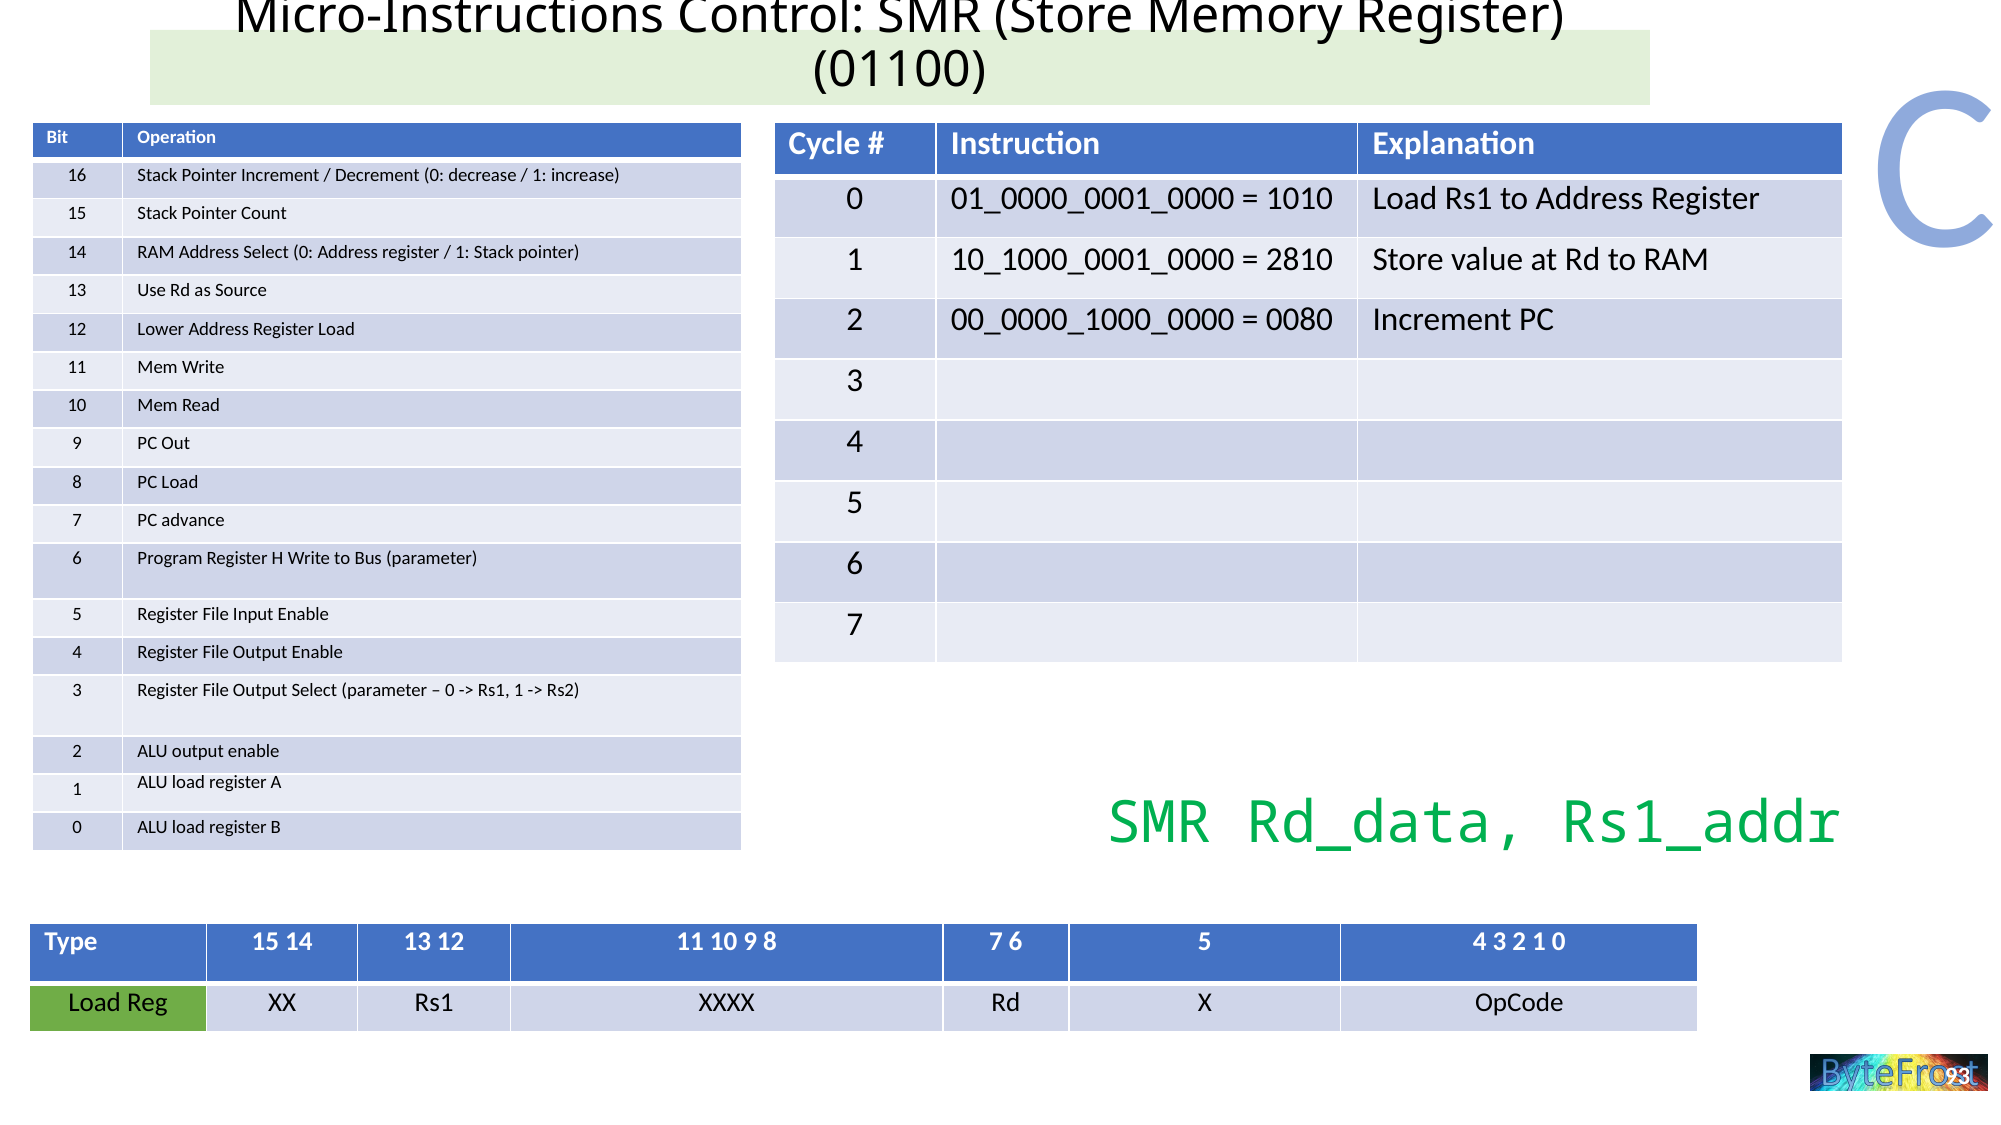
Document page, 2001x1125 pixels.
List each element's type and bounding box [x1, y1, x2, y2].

table_header [207, 924, 357, 981]
table_header [775, 123, 935, 174]
table_header [33, 123, 122, 157]
table_cell [1358, 299, 1842, 358]
table_cell [775, 180, 935, 237]
table_header [358, 924, 510, 981]
table_cell [775, 603, 935, 662]
table_cell [775, 543, 935, 602]
table_cell [1358, 238, 1842, 298]
table_cell [1358, 482, 1842, 541]
table_cell [1070, 986, 1340, 1031]
table_cell [33, 276, 122, 313]
table_cell [937, 482, 1357, 541]
table_cell [123, 238, 741, 274]
table_cell [937, 180, 1357, 237]
table_cell [937, 603, 1357, 662]
table_cell [937, 421, 1357, 480]
table_cell [207, 986, 357, 1031]
table_cell [775, 360, 935, 419]
table_cell [1341, 986, 1697, 1031]
table_cell [33, 429, 122, 466]
table_cell [123, 737, 741, 773]
table_cell [33, 468, 122, 504]
text_box [1056, 776, 1856, 862]
table_cell [937, 360, 1357, 419]
text_box [1535, 1044, 1986, 1105]
table_header [937, 123, 1357, 174]
table_cell [1358, 421, 1842, 480]
table_cell [944, 986, 1068, 1031]
table_cell [123, 276, 741, 313]
table_cell [123, 391, 741, 427]
table_cell [33, 544, 122, 598]
table_cell [33, 813, 122, 850]
table_cell [33, 391, 122, 427]
table_cell [775, 299, 935, 358]
table_cell [123, 600, 741, 636]
table_cell [33, 314, 122, 351]
table_cell [123, 638, 741, 674]
table_cell [33, 676, 122, 735]
table_cell [511, 986, 942, 1031]
table_cell [1358, 603, 1842, 662]
table_cell [123, 353, 741, 389]
table_cell [123, 468, 741, 504]
table_header [1358, 123, 1842, 174]
table_cell [33, 638, 122, 674]
table_cell [33, 163, 122, 198]
picture [1810, 1054, 1988, 1091]
table_cell [937, 543, 1357, 602]
table_cell [123, 676, 741, 735]
table_cell [30, 986, 206, 1031]
table_cell [775, 482, 935, 541]
table_cell [123, 506, 741, 542]
table_cell [1358, 180, 1842, 237]
table_cell [33, 737, 122, 773]
table_cell [33, 775, 122, 811]
table_cell [123, 429, 741, 466]
table_cell [1358, 543, 1842, 602]
table_header [123, 123, 741, 157]
text_box [1855, 0, 2000, 303]
table_header [511, 924, 942, 981]
table_cell [123, 163, 741, 198]
table_cell [33, 506, 122, 542]
table_cell [33, 353, 122, 389]
table_cell [775, 238, 935, 298]
table_cell [123, 314, 741, 351]
table_cell [123, 199, 741, 236]
table_cell [358, 986, 510, 1031]
table_cell [937, 299, 1357, 358]
table_cell [33, 238, 122, 274]
table_cell [123, 813, 741, 850]
table_cell [33, 199, 122, 236]
table_cell [33, 600, 122, 636]
table_cell [1358, 360, 1842, 419]
table_cell [123, 544, 741, 598]
table_header [1070, 924, 1340, 981]
title [150, 29, 1650, 105]
table_header [944, 924, 1068, 981]
table_header [1341, 924, 1697, 981]
table_cell [123, 775, 741, 811]
table_cell [937, 238, 1357, 298]
table_header [30, 924, 206, 981]
table_cell [775, 421, 935, 480]
